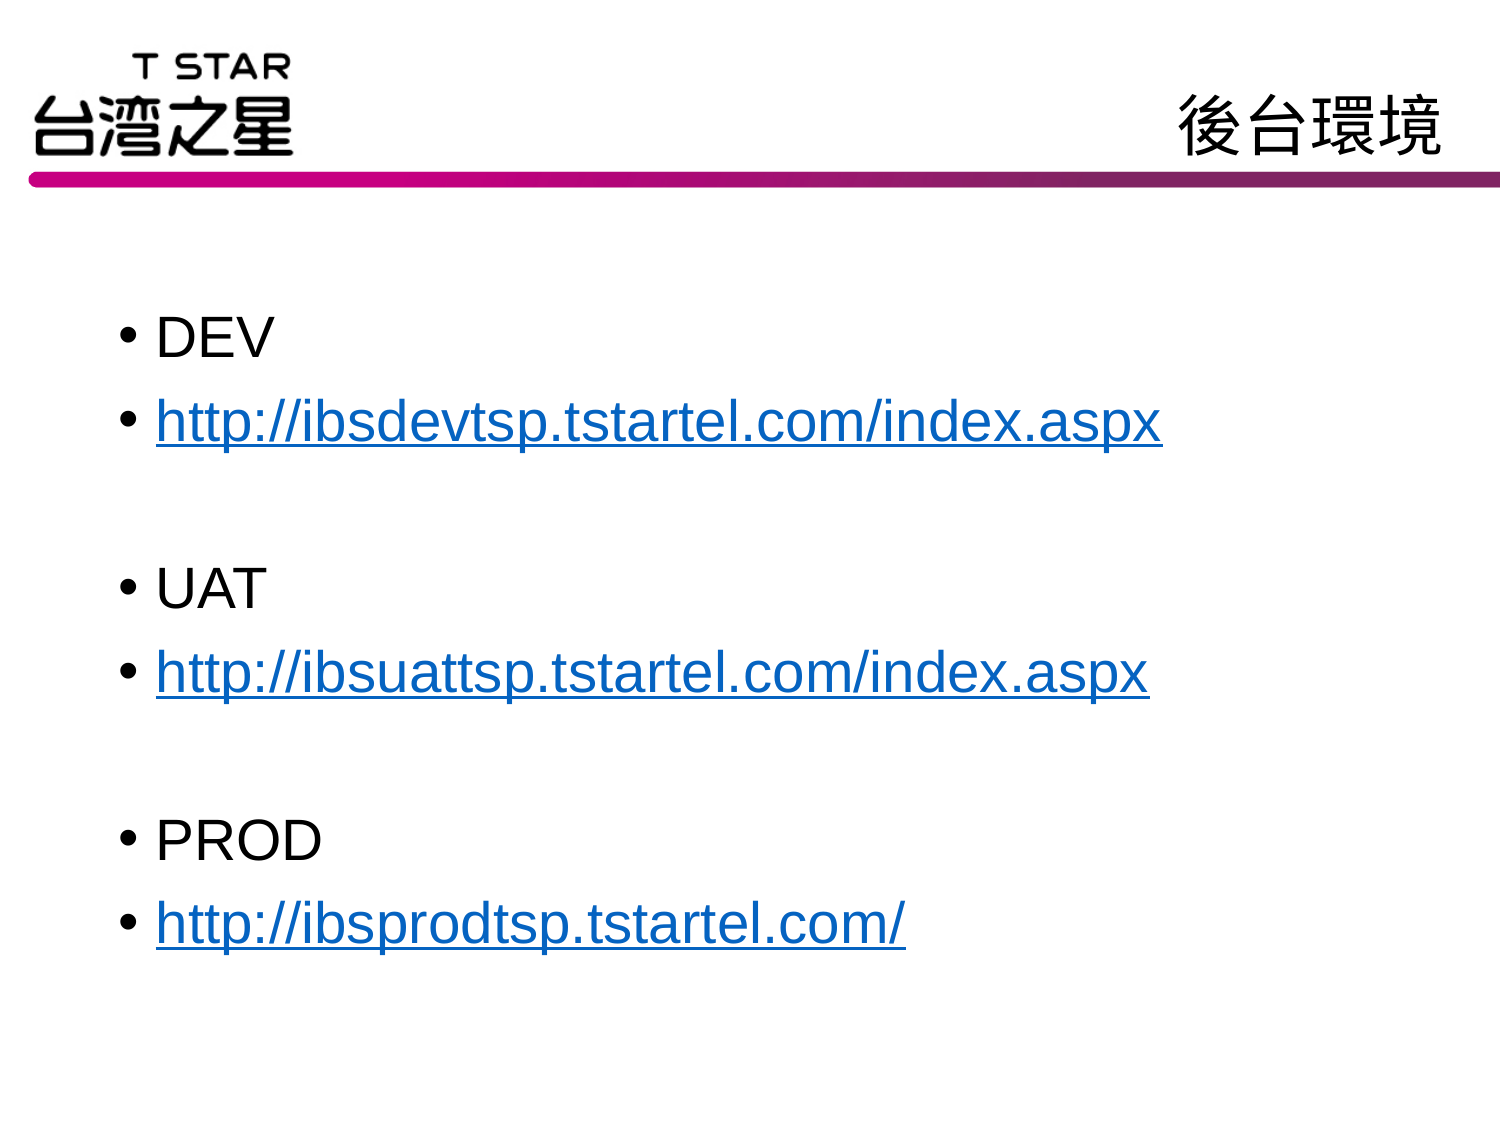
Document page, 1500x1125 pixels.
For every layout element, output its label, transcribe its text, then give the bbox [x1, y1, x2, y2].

list DEV http://ibsdevtsp.tstartel.com/index.aspx UAT http://ibsuattsp.tstartel.com/index.aspx PROD http://ibsprodtsp.tstartel.com/ [103, 299, 1397, 1014]
picture [11, 42, 1500, 209]
title 後台環境 [370, 66, 1459, 192]
